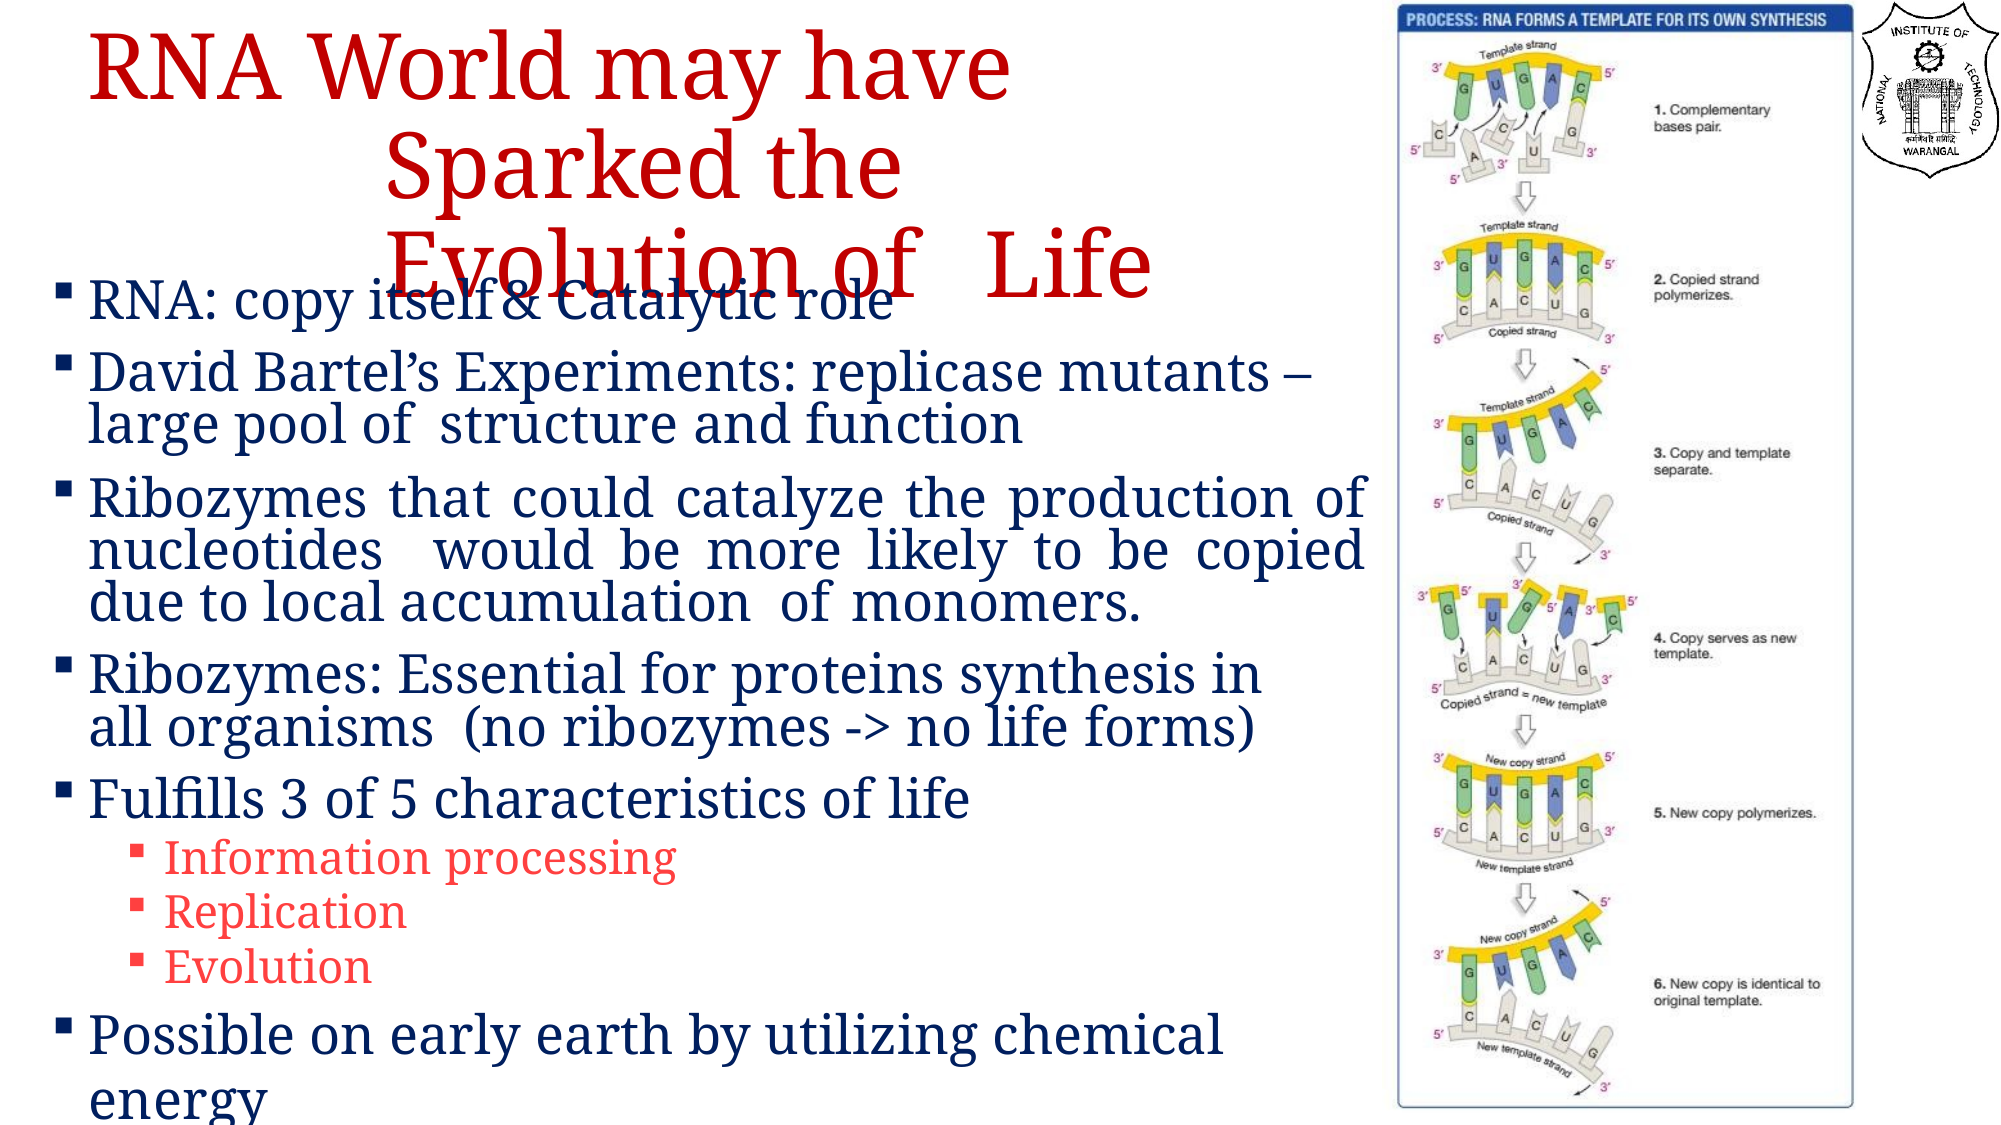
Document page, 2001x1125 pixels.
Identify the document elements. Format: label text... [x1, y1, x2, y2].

title RNA World may have Sparked the Evolution of Life [85, 3, 1317, 255]
picture [1863, 1, 2000, 179]
text_box [1382, 0, 1863, 1125]
text_box RNA: copy itself & Catalytic role David Bartel’s Experiments: replicase mutants – large pool of structure and function Ribozymes that could catalyze the production of nucleotides would be more likely to be copied due to local accumulation of monomers. Ribozymes: Essential for proteins synthesis in all organisms (no ribozymes -> no life forms) Fulfills 3 of 5 characteristics of life Information processing Replication Evolution Possible on early earth by utilizing chemical energy [49, 255, 1380, 1125]
